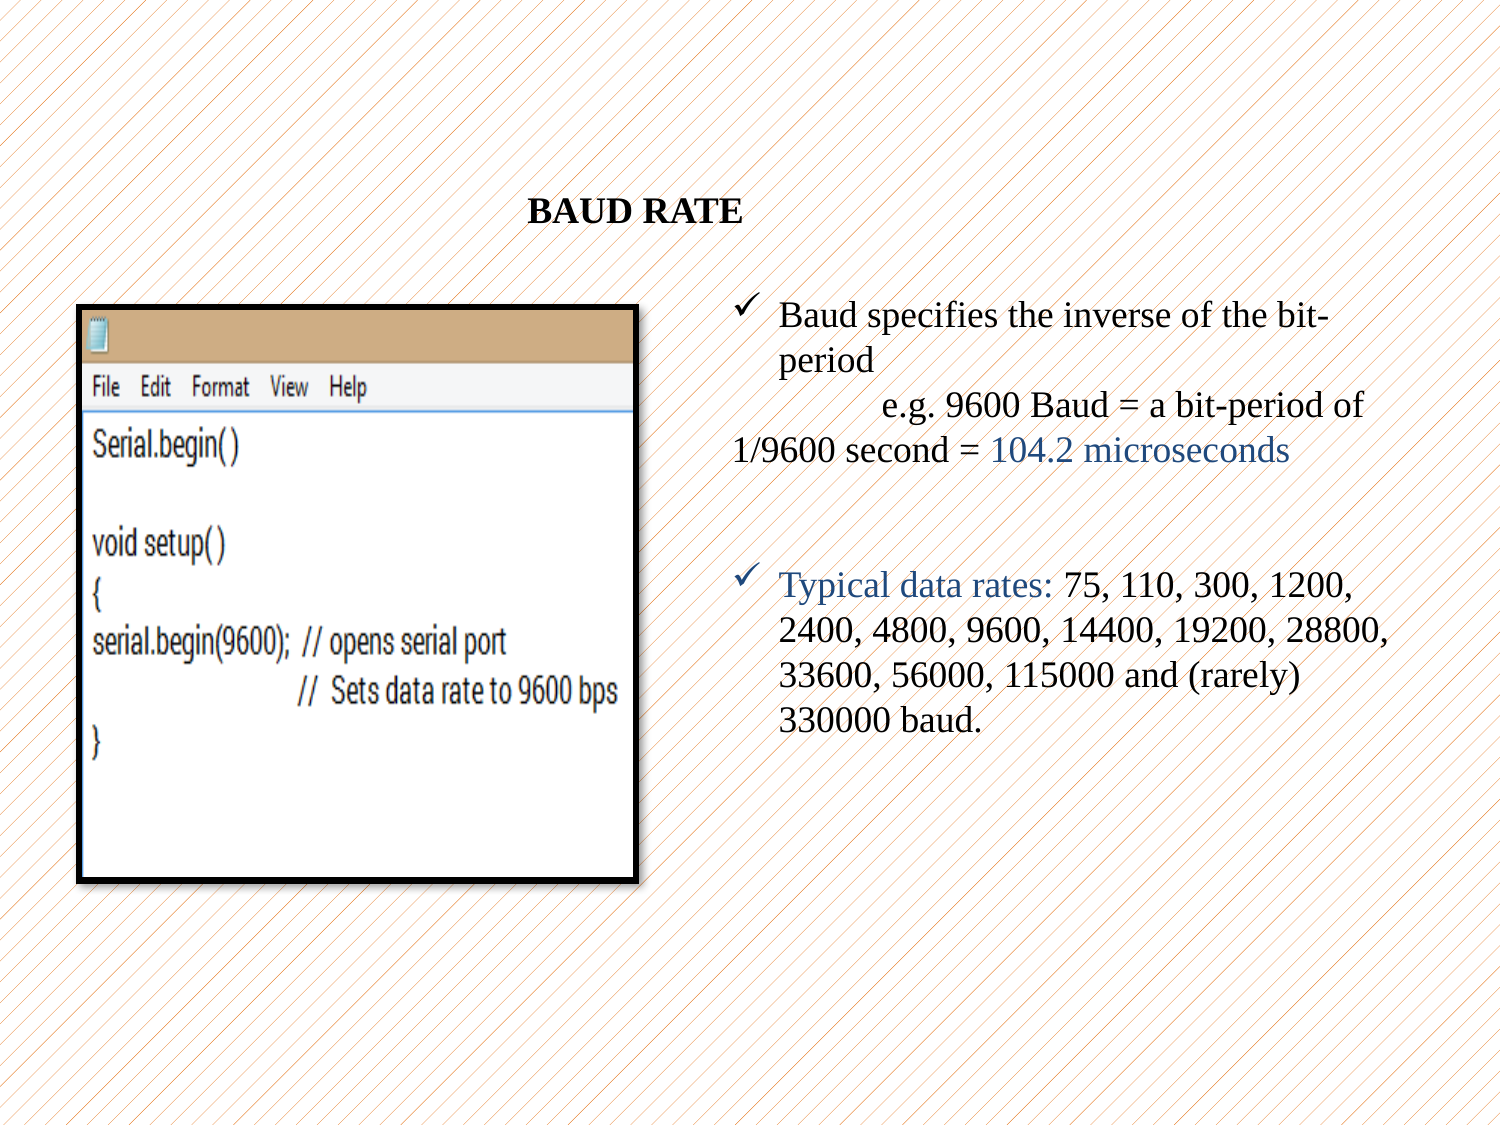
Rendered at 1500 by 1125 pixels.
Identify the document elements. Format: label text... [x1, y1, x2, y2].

text_box BAUD RATE [512, 178, 879, 279]
picture [81, 309, 634, 878]
text_box Baud specifies the inverse of the bit-period e.g. 9600 Baud = a bit-period of 1/9600 second = 104.2 microseconds Typical data rates: 75, 110, 300, 1200, 2400, 4800, 9600, 14400, 19200, 28800, 33600, 56000, 115000 and (rarely) 330000 baud. [716, 243, 1410, 783]
